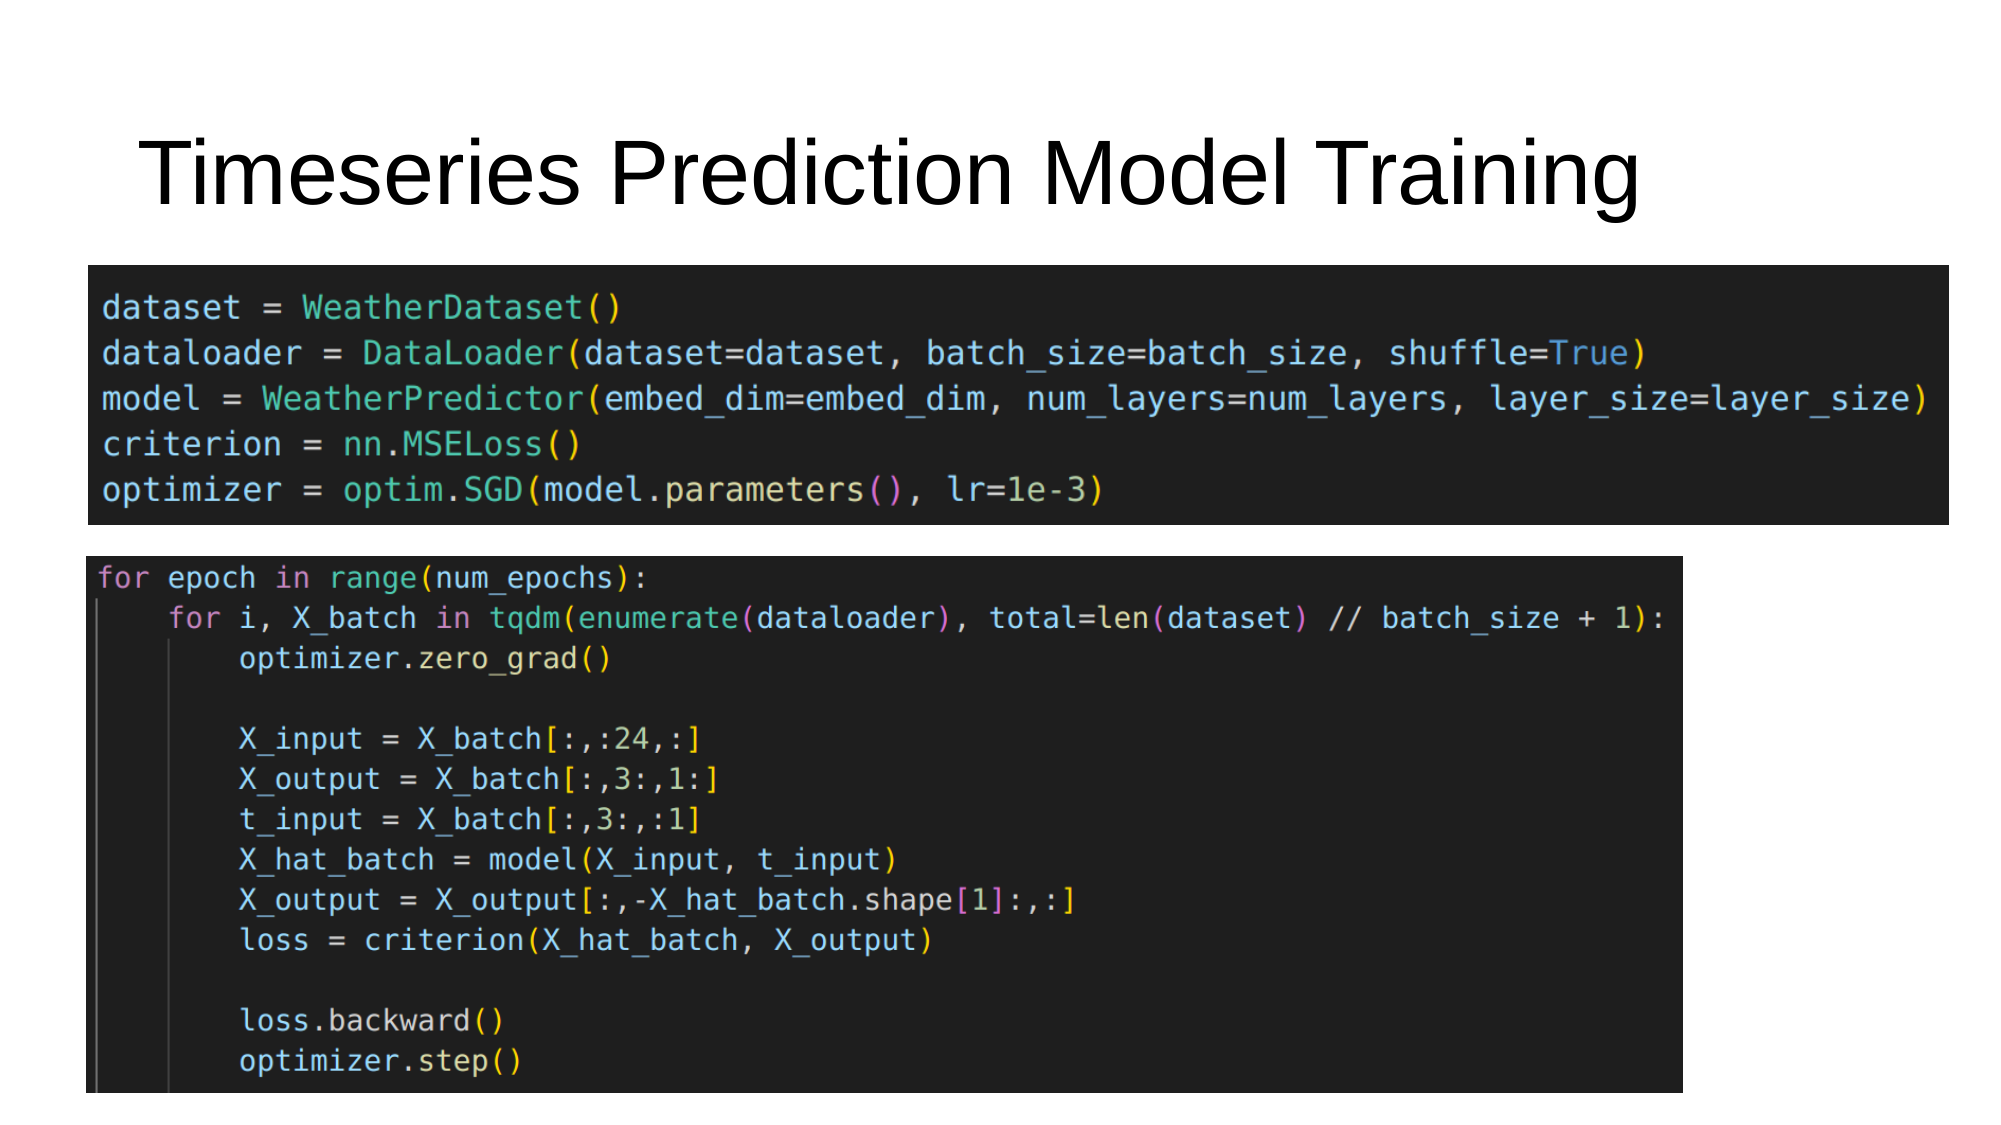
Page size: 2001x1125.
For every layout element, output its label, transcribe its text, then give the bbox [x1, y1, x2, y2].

picture [88, 265, 1949, 525]
picture [86, 555, 1684, 1093]
title Timeseries Prediction Model Training [137, 59, 1863, 263]
